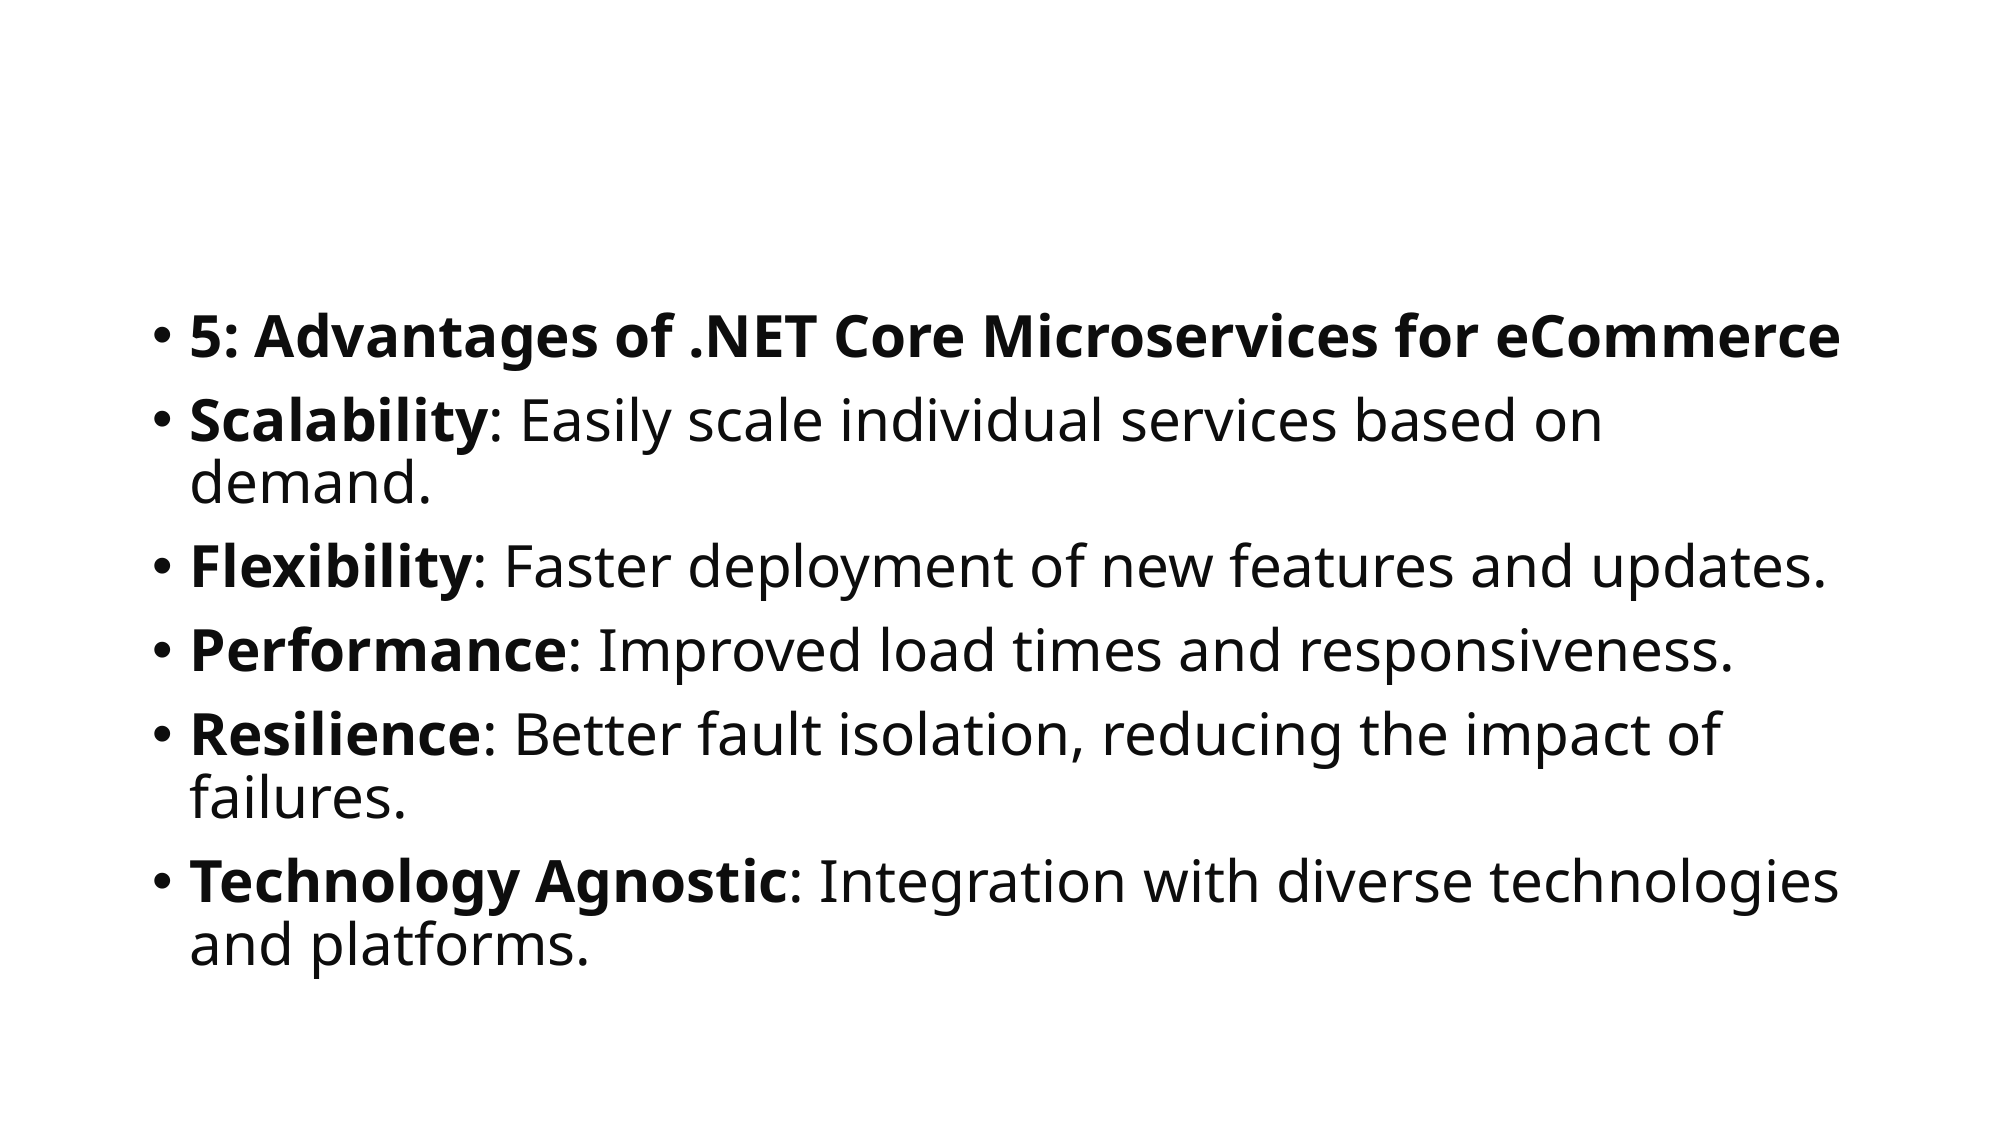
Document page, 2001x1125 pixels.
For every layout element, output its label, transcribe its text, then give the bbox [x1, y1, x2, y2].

list 5: Advantages of .NET Core Microservices for eCommerce Scalability: Easily scale individual services based on demand. Flexibility: Faster deployment of new features and updates. Performance: Improved load times and responsiveness. Resilience: Better fault isolation, reducing the impact of failures. Technology Agnostic: Integration with diverse technologies and platforms. [137, 299, 1863, 1014]
